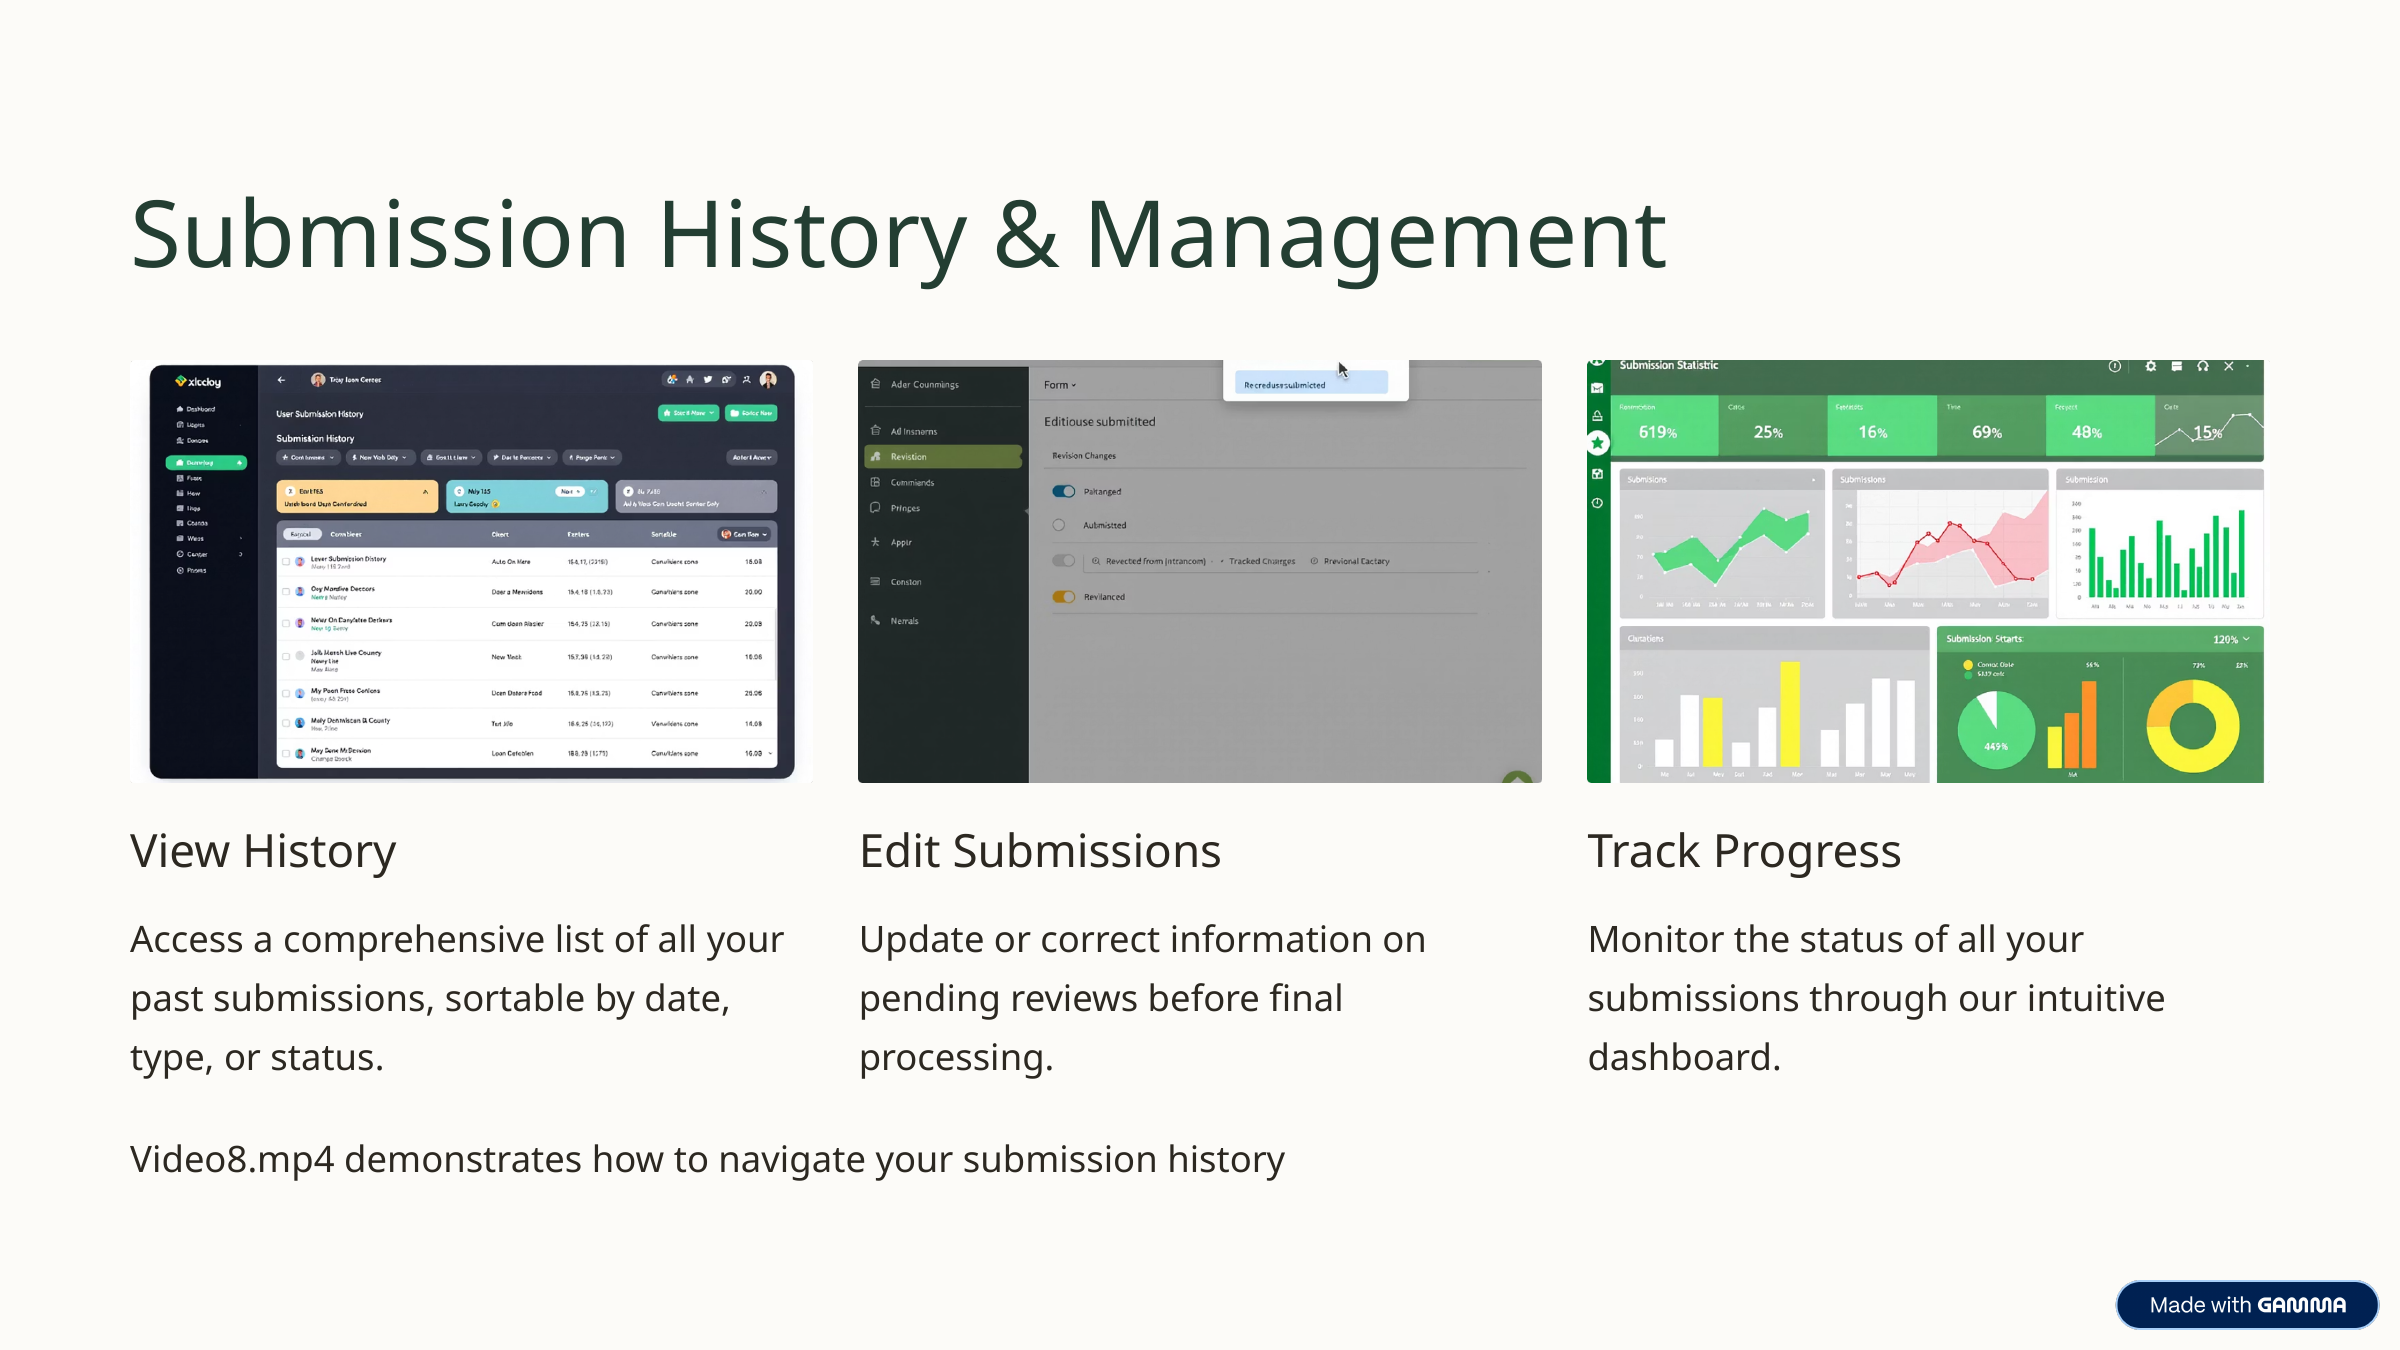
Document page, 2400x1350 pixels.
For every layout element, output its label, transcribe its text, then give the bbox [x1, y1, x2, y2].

text_box Access a comprehensive list of all your past submissions, sortable by date, type, or status. [130, 899, 813, 1079]
text_box Submission History & Management [130, 170, 1620, 287]
picture [1587, 360, 2270, 783]
picture [858, 360, 1542, 783]
text_box View History [130, 819, 596, 878]
text_box Track Progress [1587, 819, 2053, 878]
text_box Video8.mp4 demonstrates how to navigate your submission history [130, 1120, 2270, 1180]
picture [130, 360, 813, 783]
picture [2106, 1271, 2389, 1339]
text_box Monitor the status of all your submissions through our intuitive dashboard. [1587, 899, 2270, 1079]
text_box Update or correct information on pending reviews before final processing. [858, 899, 1541, 1079]
text_box Edit Submissions [858, 819, 1324, 878]
